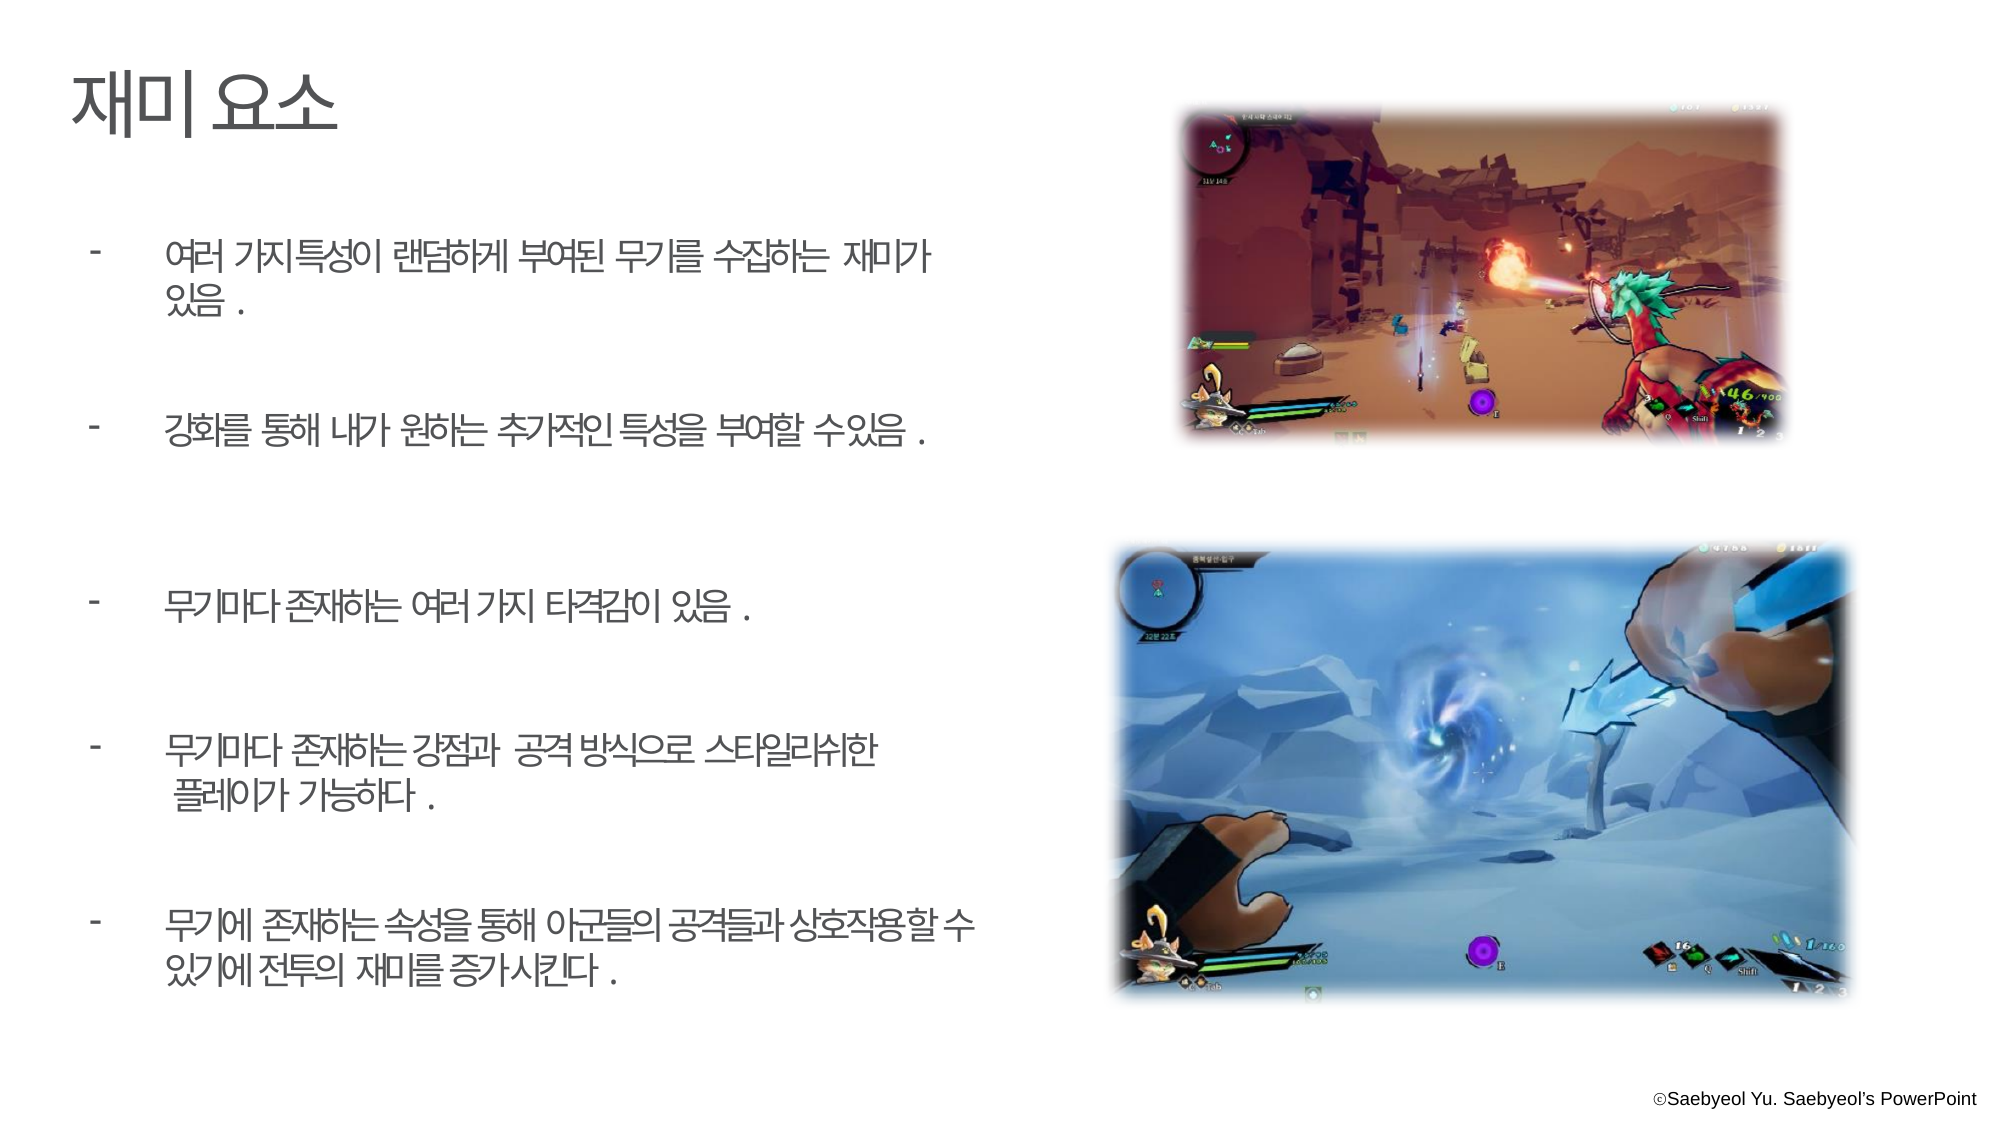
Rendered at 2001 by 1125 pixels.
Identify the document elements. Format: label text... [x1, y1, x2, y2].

text_box 여러 가지 특성이 랜덤하게 부여된 무기를 수집하는 재미가 있음. [74, 225, 1000, 330]
text_box 무기마다 존재하는 강점과 공격 방식으로 스타일리쉬한 플레이가 가능하다. [74, 719, 1000, 825]
text_box 재미 요소 [54, 49, 357, 155]
picture [1168, 97, 1796, 451]
text_box 강화를 통해 내가 원하는 추가적인 특성을 부여할 수 있음. [73, 400, 999, 460]
picture [1102, 535, 1862, 1010]
text_box 무기에 존재하는 속성을 통해 아군들의 공격들과 상호작용 할 수 있기에 전투의 재미를 증가 시킨다. [74, 894, 1000, 1000]
text_box 무기마다 존재하는 여러 가지 타격감이 있음. [73, 575, 999, 635]
